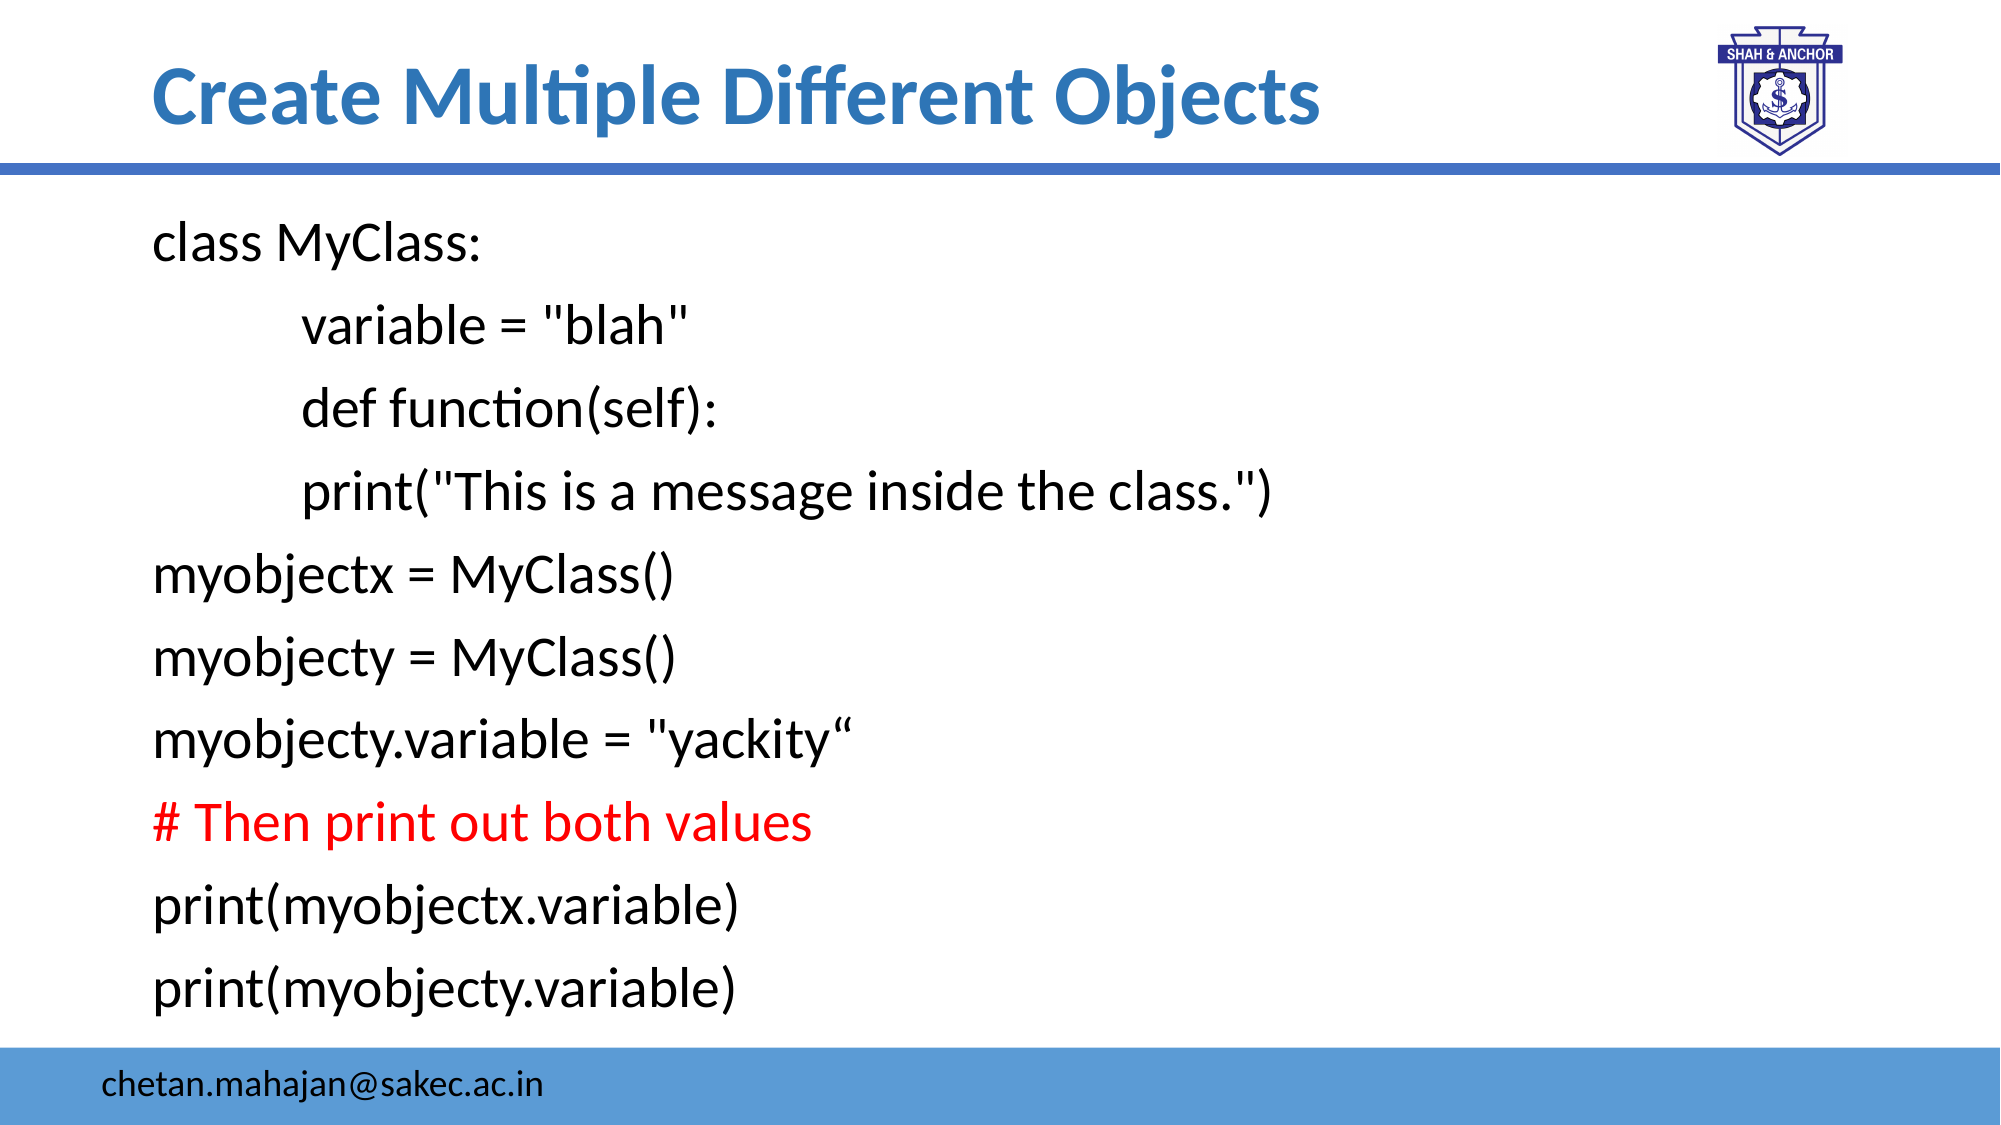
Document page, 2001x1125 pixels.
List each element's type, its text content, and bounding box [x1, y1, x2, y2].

footer chetan.mahajan@sakec.ac.in [86, 1052, 762, 1112]
list class MyClass: variable = "blah" def function(self): print("This is a message inside the class.") myobjectx = MyClass() myobjecty = MyClass() myobjecty.variable = "yackity“ # Then print out both values print(myobjectx.variable) print(myobjecty.variable) [137, 204, 1863, 1029]
title Create Multiple Different Objects [137, 42, 1700, 150]
